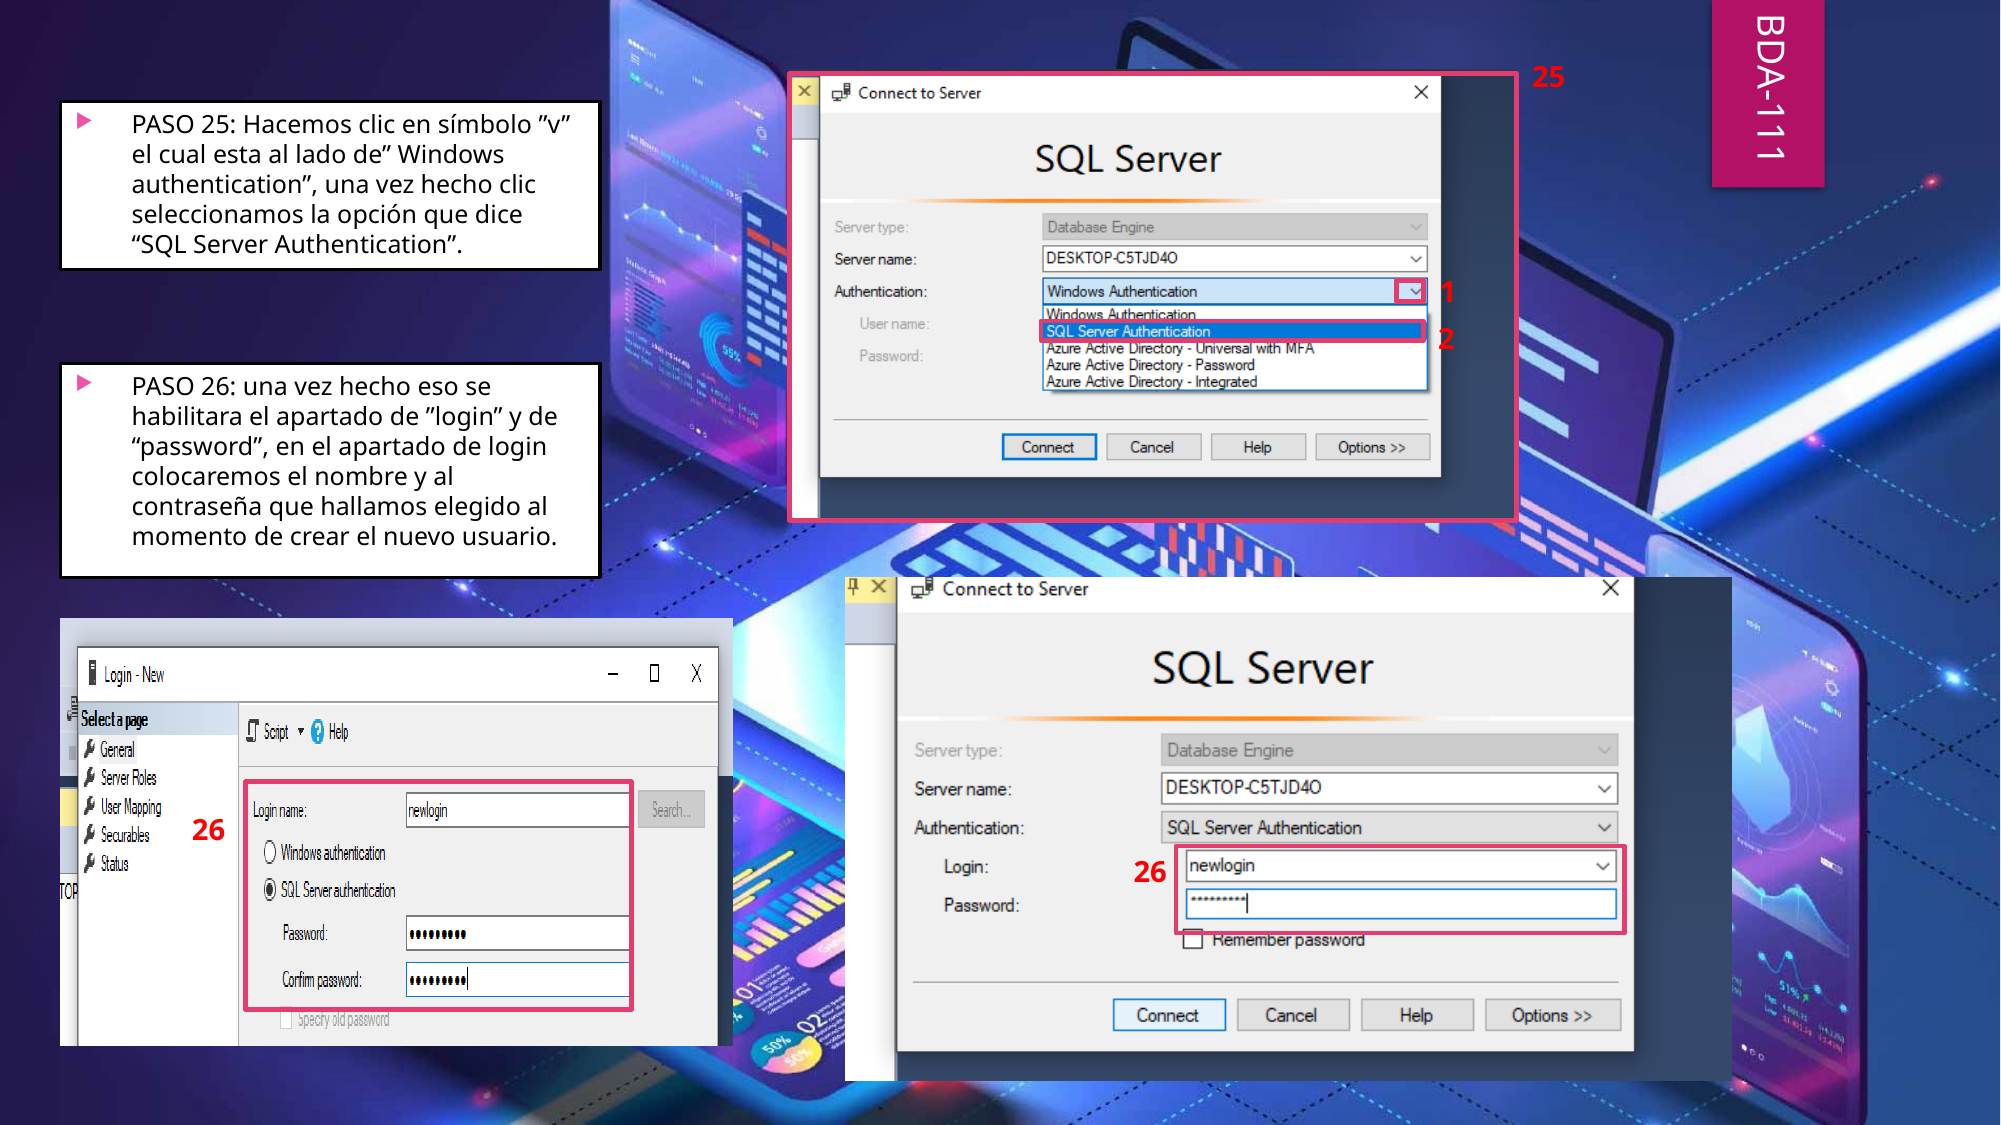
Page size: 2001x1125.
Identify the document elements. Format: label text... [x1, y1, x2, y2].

text_box PASO 26: una vez hecho eso se habilitara el apartado de ”login” y de “password”, en el apartado de login colocaremos el nombre y al contraseña que hallamos elegido al momento de crear el nuevo usuario. [59, 362, 602, 579]
text_box BDA-111 [1742, 0, 1803, 204]
picture [0, 0, 2001, 1125]
text_box 25 [1517, 50, 1586, 101]
text_box PASO 25: Hacemos clic en símbolo ”v” el cual esta al lado de” Windows authentication”, una vez hecho clic seleccionamos la opción que dice “SQL Server Authentication”. [59, 100, 602, 271]
